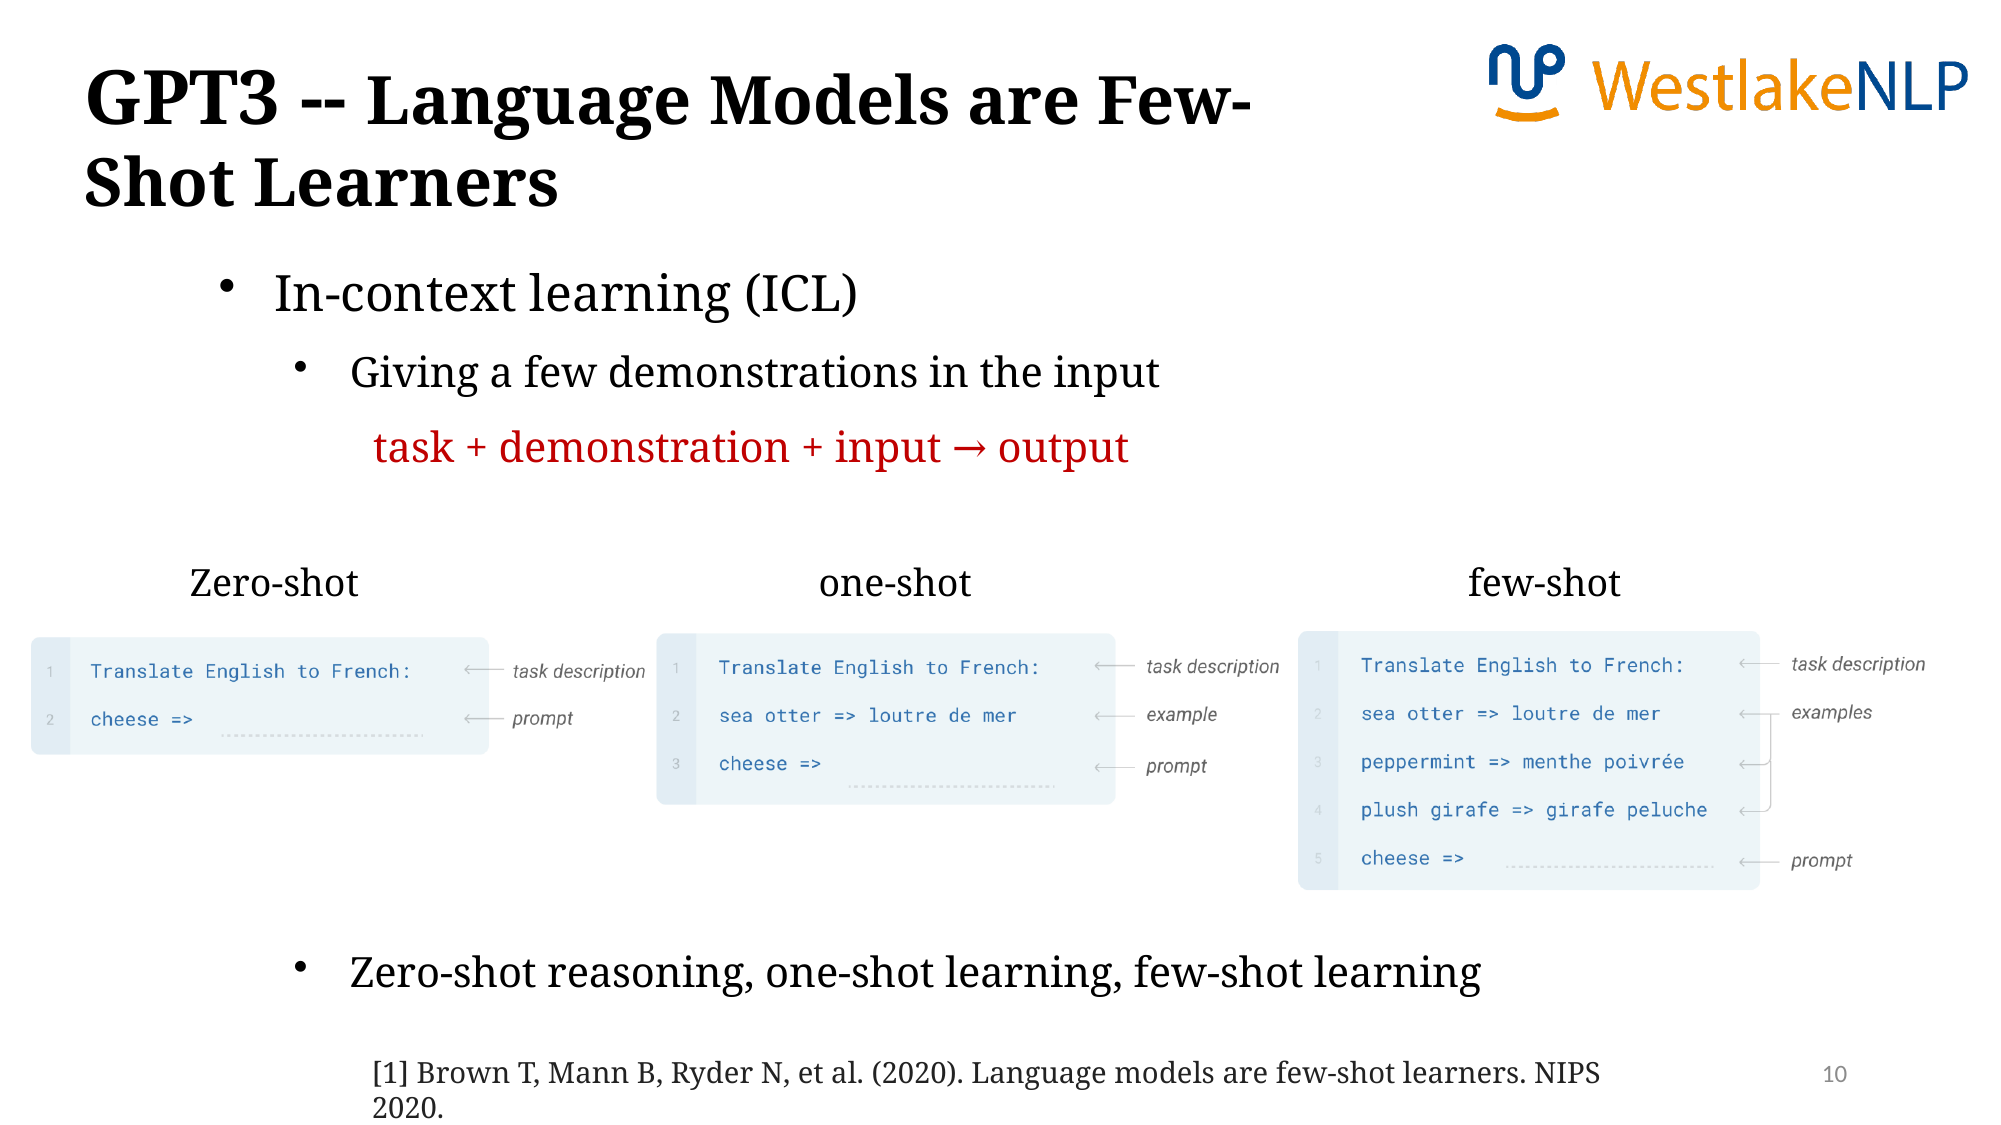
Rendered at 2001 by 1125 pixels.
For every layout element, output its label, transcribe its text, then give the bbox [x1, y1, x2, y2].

picture [1459, 0, 2000, 170]
text_box Zero-shot [175, 551, 374, 612]
text_box [1] Brown T, Mann B, Ryder N, et al. (2020). Language models are few-shot learners. NIPS 2020. [357, 1047, 1638, 1125]
text_box one-shot [803, 551, 987, 612]
slide_number 10 [1412, 1042, 1863, 1103]
text_box In-context learning (ICL) Giving a few demonstrations in the input task + demonstration + input → output Zero-shot reasoning, one-shot learning, few-shot learning [216, 229, 1921, 997]
picture [1295, 623, 1930, 896]
text_box GPT3 -- Language Models are Few-Shot Learners [69, 42, 1378, 227]
picture [20, 623, 1287, 813]
text_box few-shot [1453, 551, 1637, 612]
